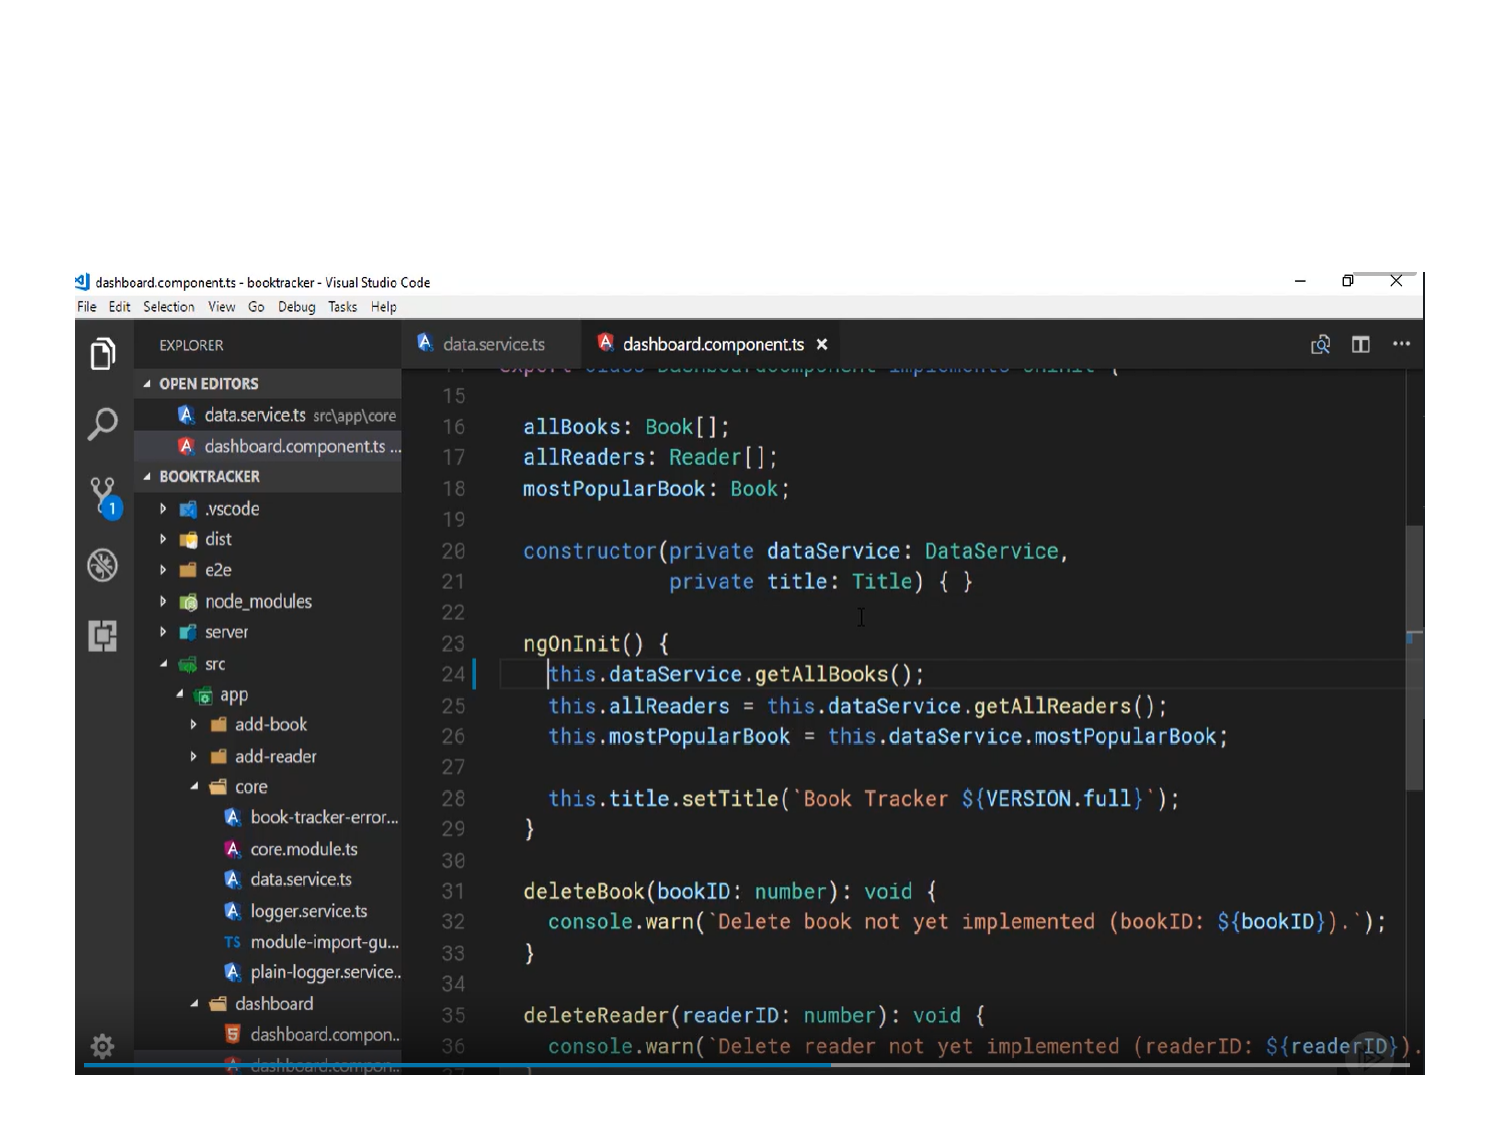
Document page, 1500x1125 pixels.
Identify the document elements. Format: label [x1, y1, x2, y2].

list [74, 271, 1426, 1076]
